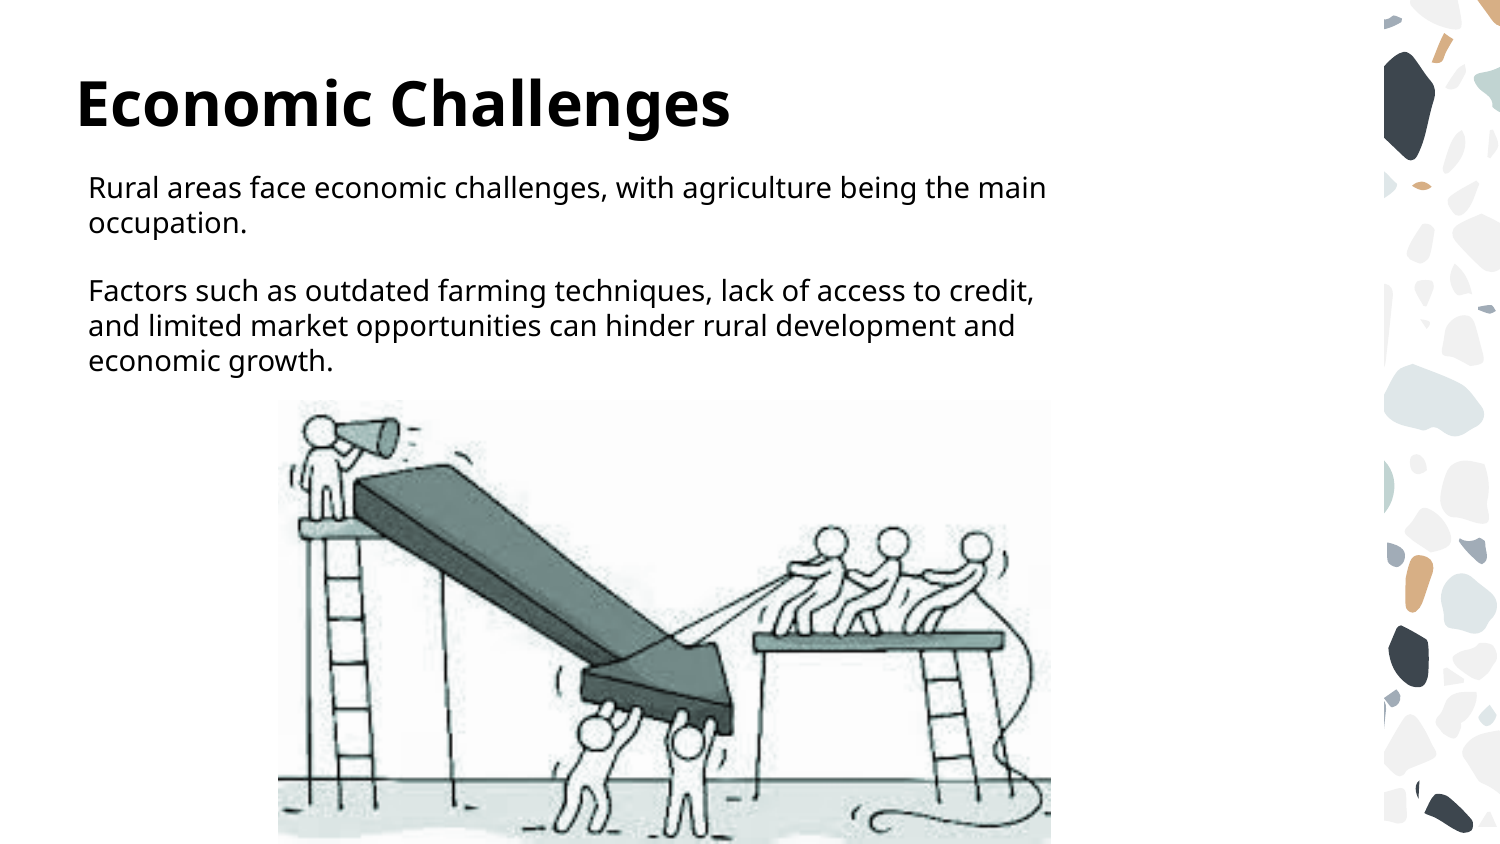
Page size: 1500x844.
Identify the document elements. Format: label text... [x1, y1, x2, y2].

subtitle Rural areas face economic challenges, with agriculture being the main occupation. Factors such as outdated farming techniques, lack of access to credit, and limited market opportunities can hinder rural development and economic growth. [73, 154, 1108, 443]
picture [278, 399, 1052, 844]
title Economic Challenges [40, 35, 767, 169]
